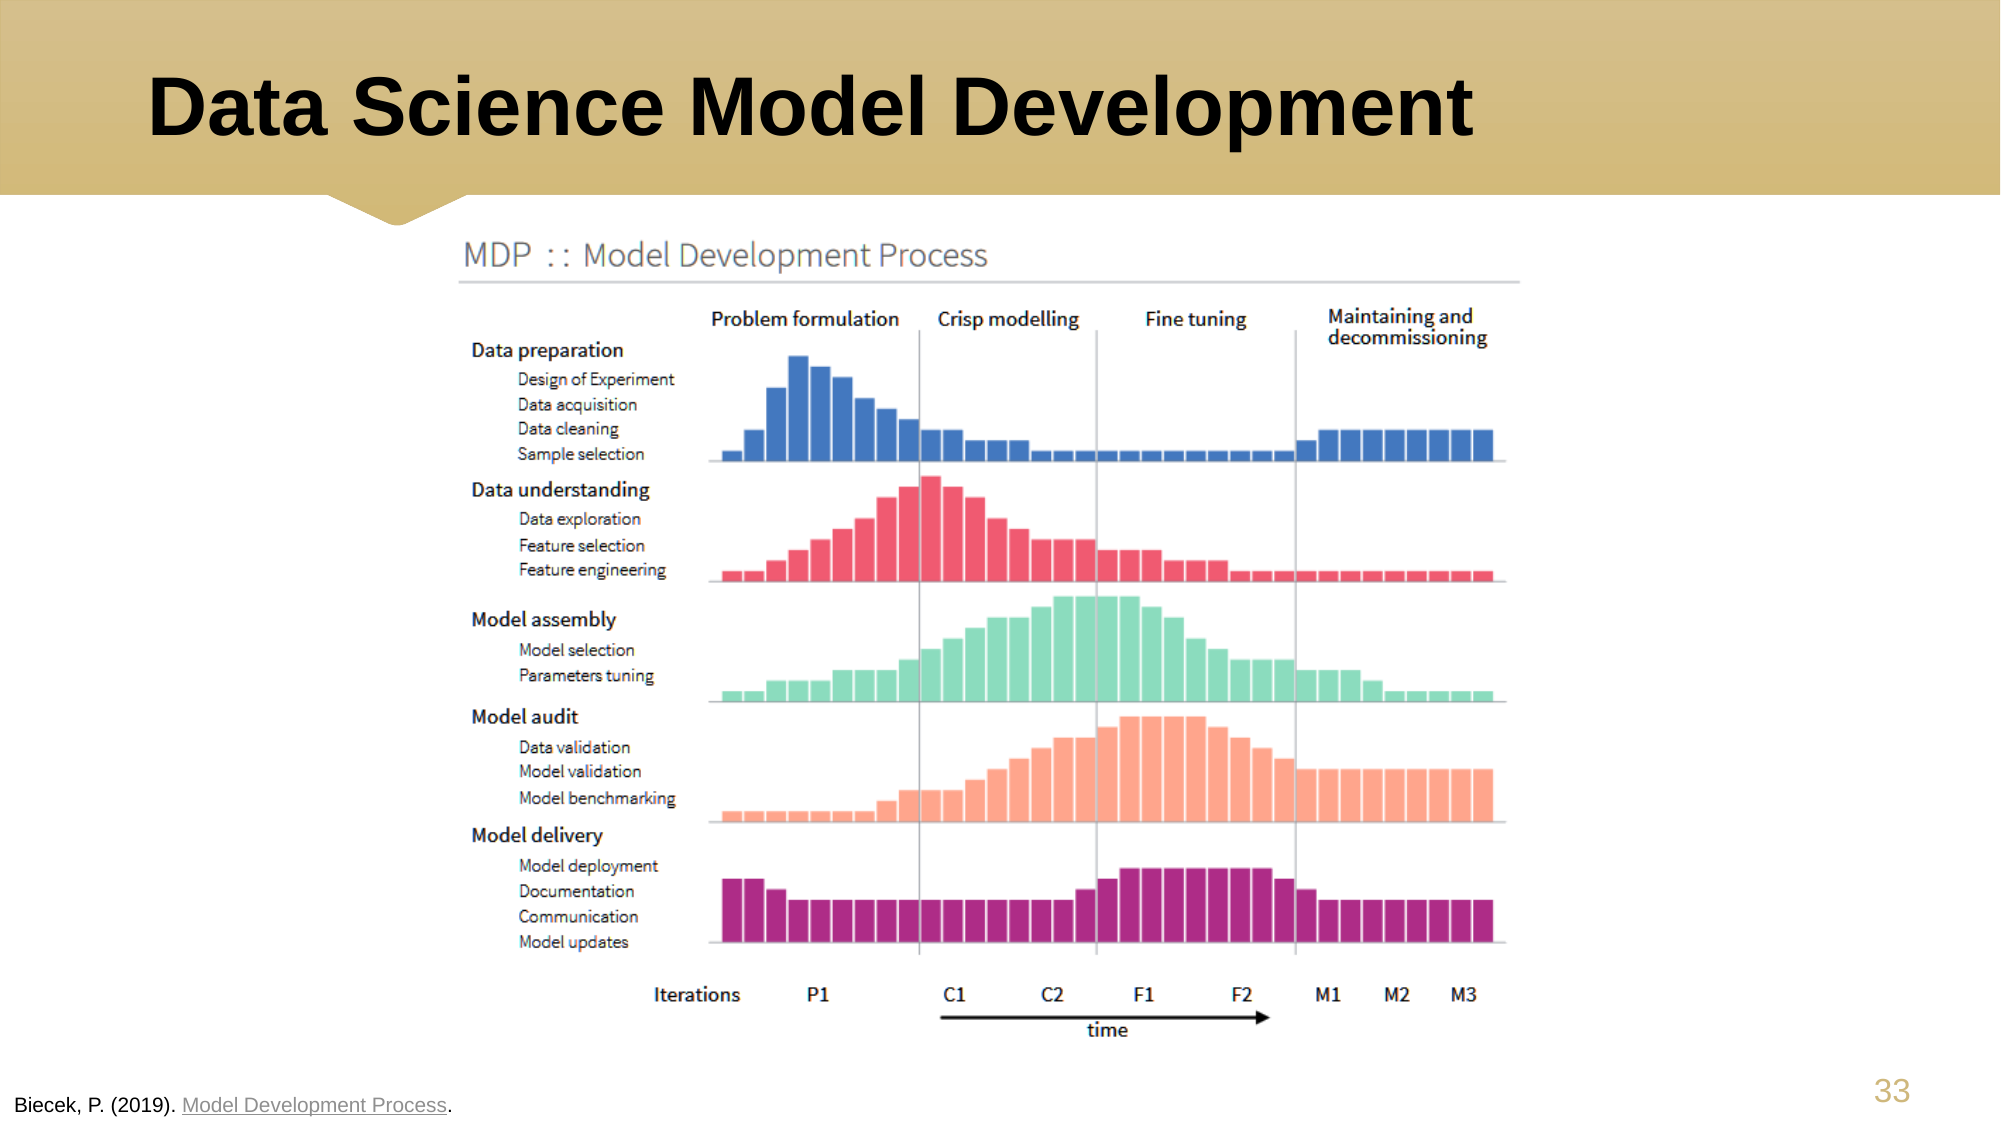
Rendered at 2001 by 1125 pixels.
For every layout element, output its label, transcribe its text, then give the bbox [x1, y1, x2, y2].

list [449, 233, 1551, 1051]
text_box Biecek, P. (2019). Model Development Process. [0, 1084, 1670, 1125]
title Data Science Model Development [132, 0, 1868, 160]
slide_number 32 [1751, 1050, 1926, 1111]
